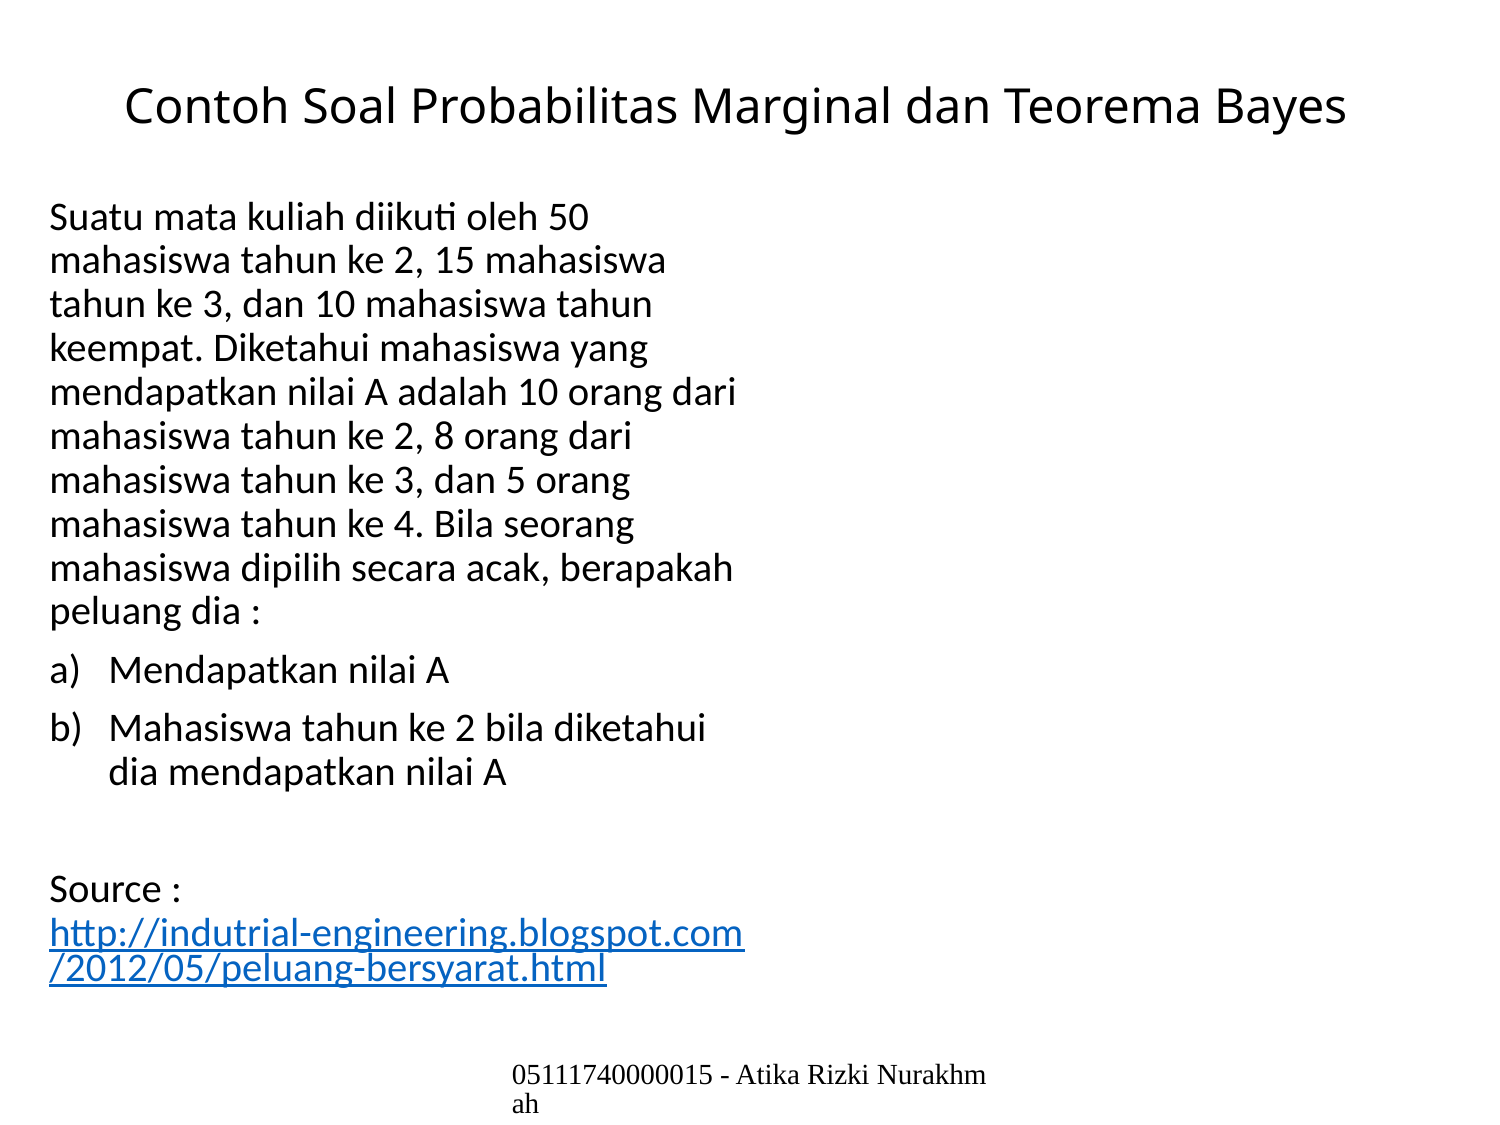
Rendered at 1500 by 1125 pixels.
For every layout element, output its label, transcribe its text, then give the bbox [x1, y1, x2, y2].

list Suatu mata kuliah diikuti oleh 50 mahasiswa tahun ke 2, 15 mahasiswa tahun ke 3, dan 10 mahasiswa tahun keempat. Diketahui mahasiswa yang mendapatkan nilai A adalah 10 orang dari mahasiswa tahun ke 2, 8 orang dari mahasiswa tahun ke 3, dan 5 orang mahasiswa tahun ke 4. Bila seorang mahasiswa dipilih secara acak, berapakah peluang dia : Mendapatkan nilai A Mahasiswa tahun ke 2 bila diketahui dia mendapatkan nilai A Source : http://indutrial-engineering.blogspot.com/2012/05/peluang-bersyarat.html [34, 187, 769, 1013]
footer 05111740000015 - Atika Rizki Nurakhmah [496, 1042, 1004, 1103]
title Contoh Soal Probabilitas Marginal dan Teorema Bayes [108, 50, 1419, 166]
